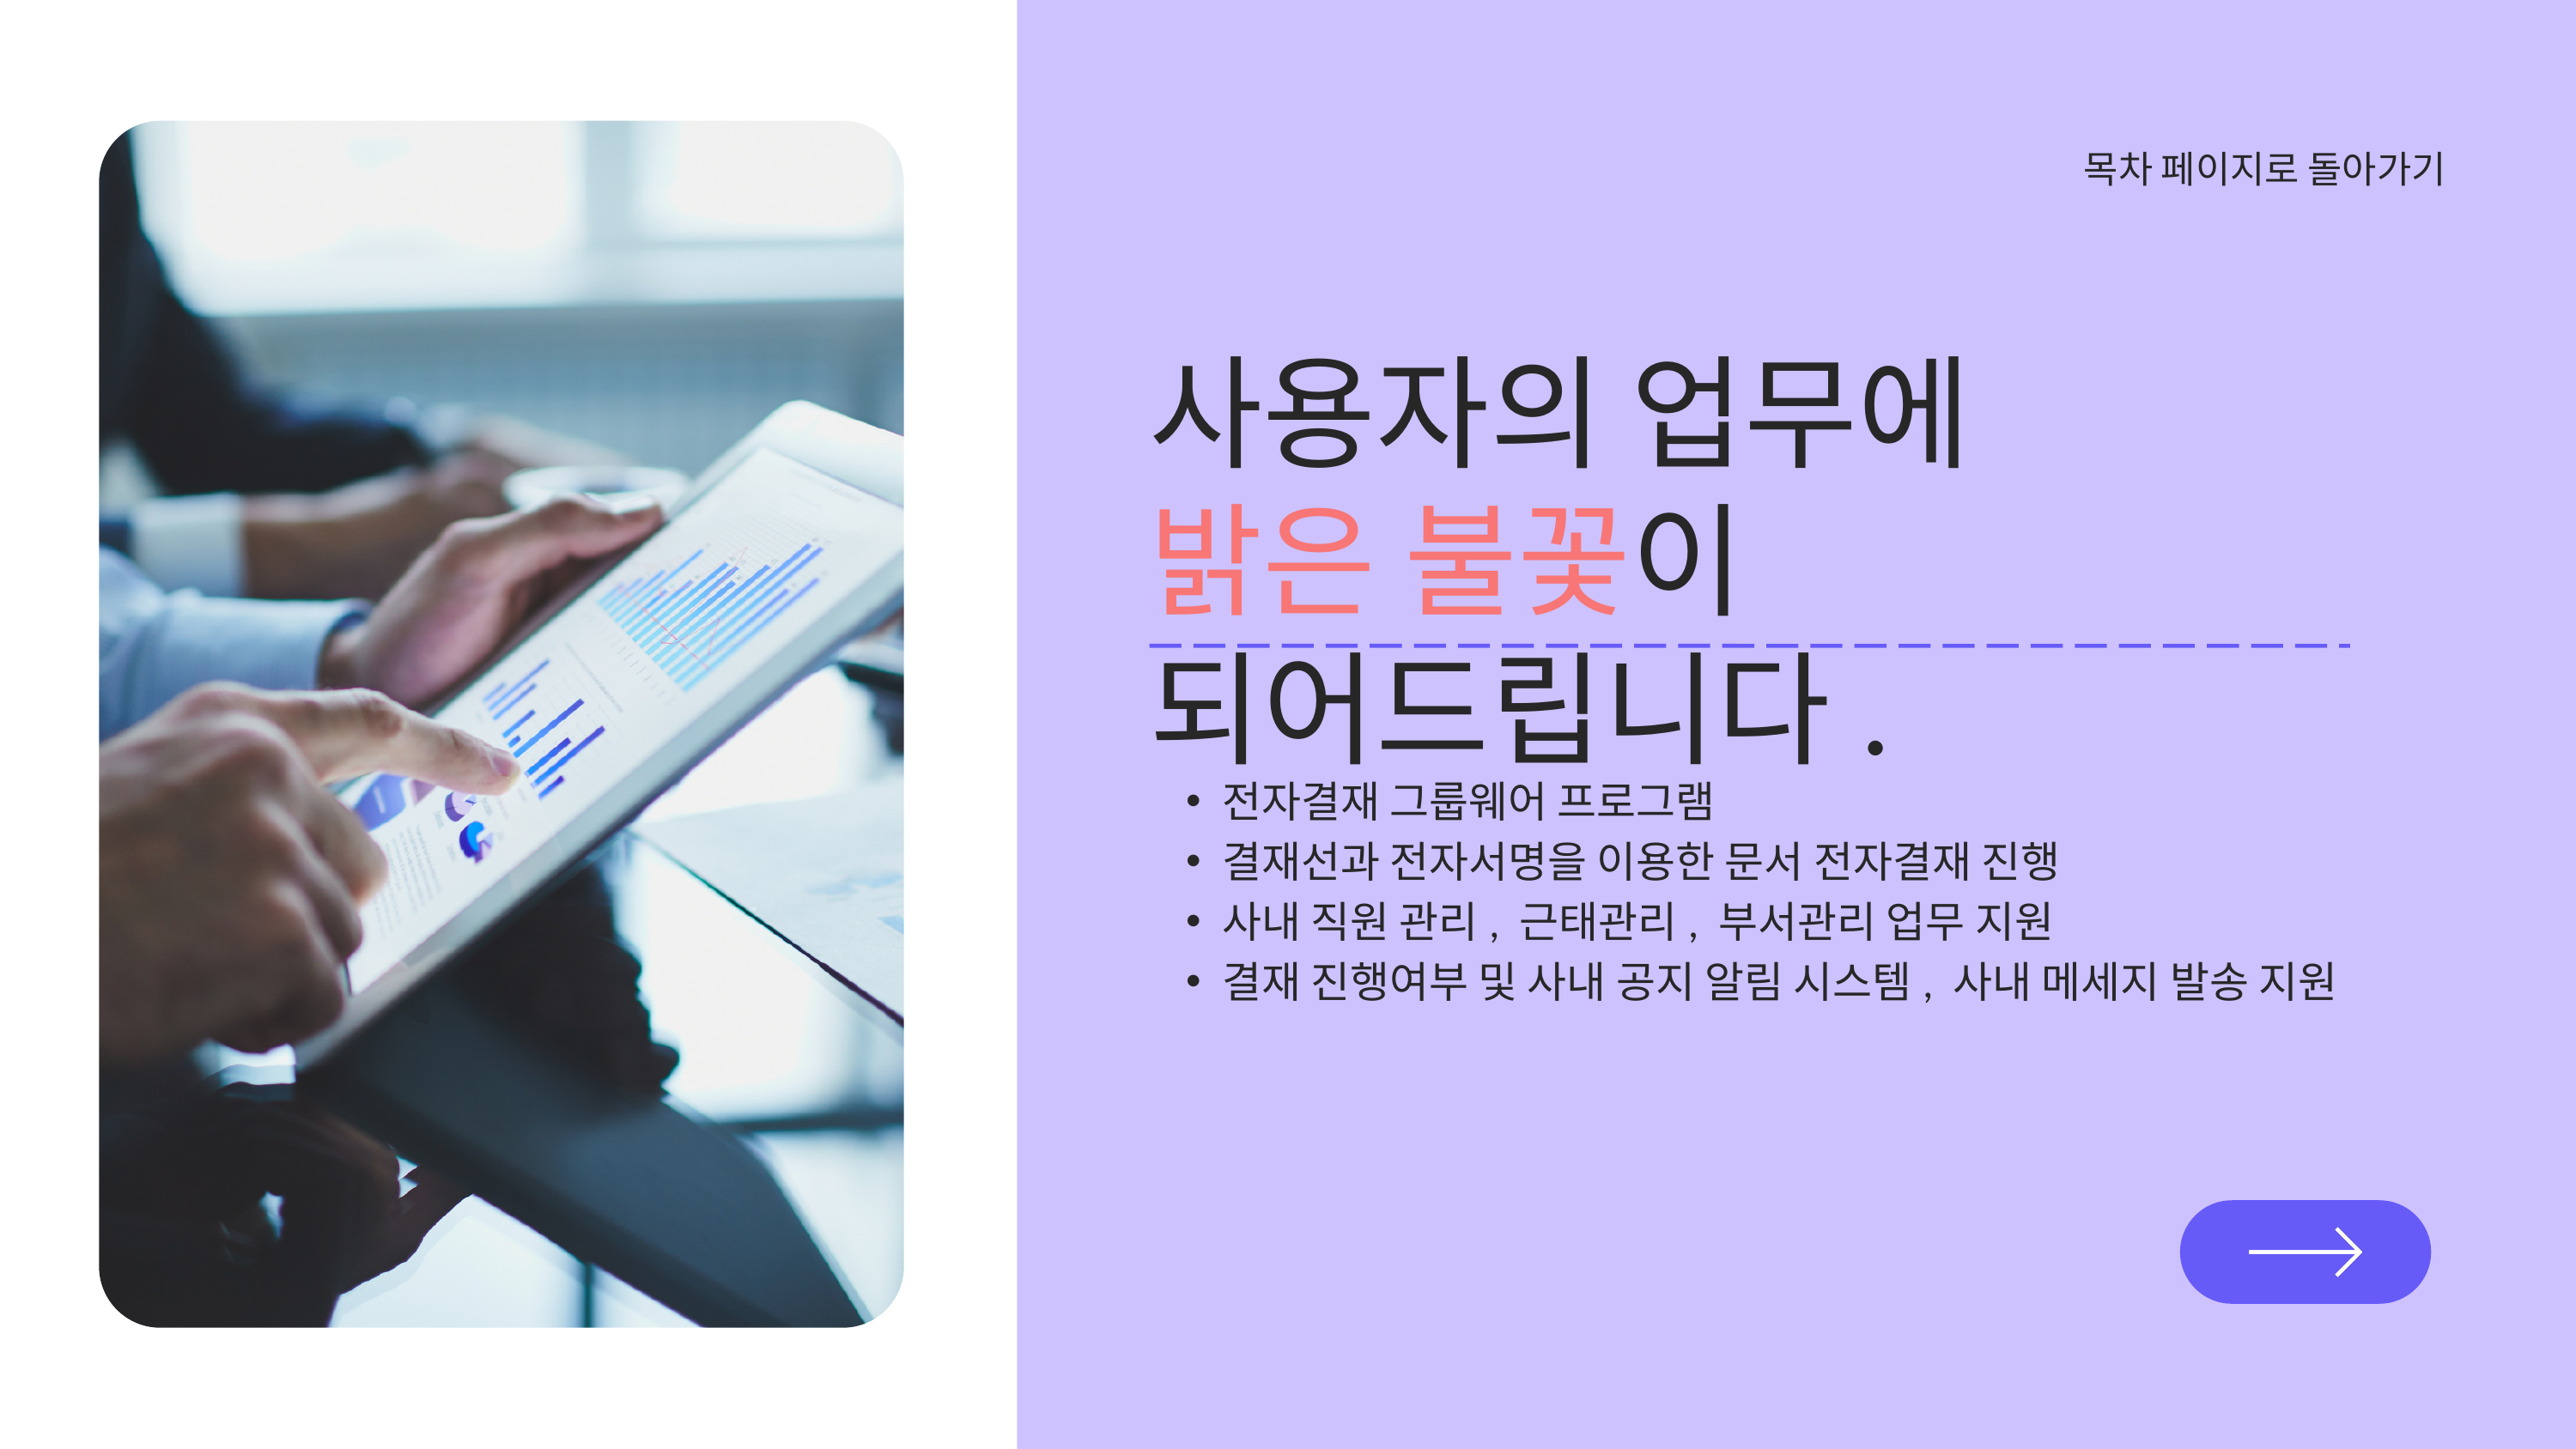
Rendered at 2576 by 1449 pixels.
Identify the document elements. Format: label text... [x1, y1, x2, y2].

text_box 목차 페이지로 돌아가기 [2004, 137, 2446, 191]
text_box 전자결재 그룹웨어 프로그램 결재선과 전자서명을 이용한 문서 전자결재 진행 사내 직원 관리, 근태관리, 부서관리 업무 지원 결재 진행여부 및 사내 공지 알림 시스템, 사내 메세지 발송 지원 [1149, 766, 2403, 1007]
text_box 사용자의 업무에 밝은 불꽃이 되어드립니다. [1149, 335, 2378, 766]
text_box [0, 0, 1018, 1449]
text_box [2179, 1199, 2432, 1304]
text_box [99, 120, 904, 1328]
